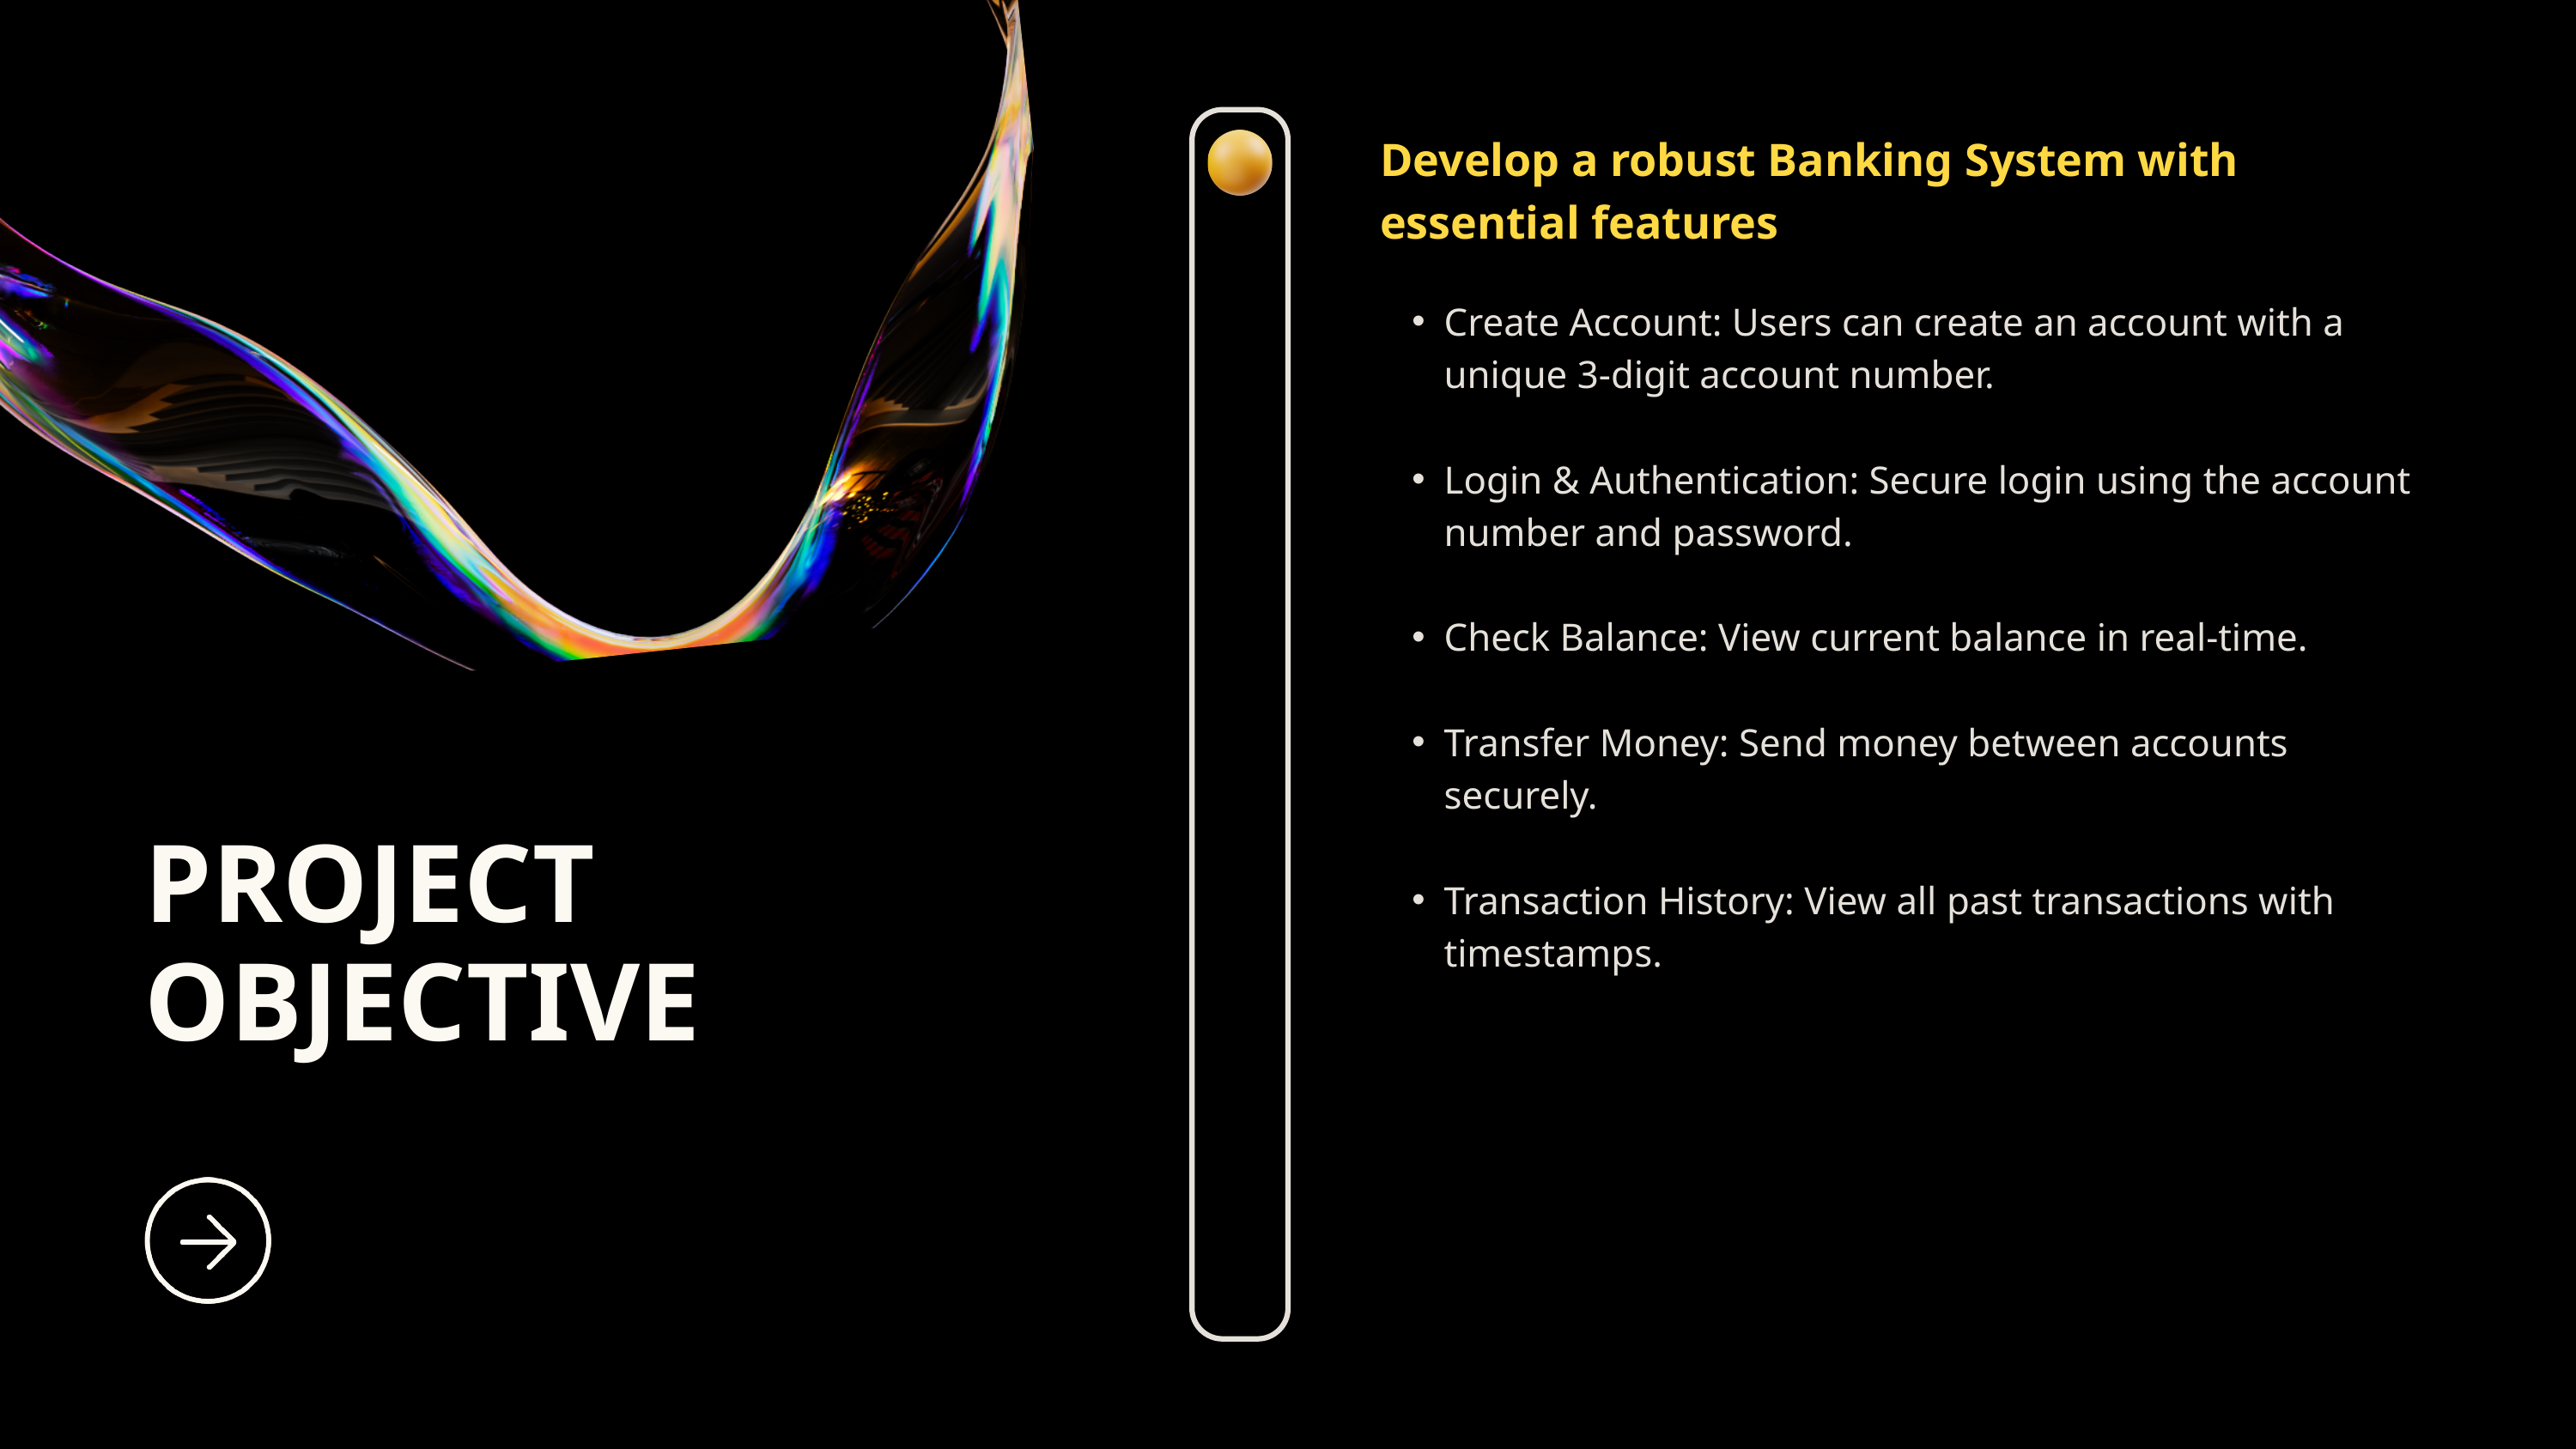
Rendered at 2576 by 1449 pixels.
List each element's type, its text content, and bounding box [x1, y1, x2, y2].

text_box Develop a robust Banking System with essential features [1380, 122, 2432, 248]
text_box Create Account: Users can create an account with a unique 3-digit account number. Login & Authentication: Secure login using the account number and password. Check Balance: View current balance in real-time. Transfer Money: Send money between accounts securely. Transaction History: View all past transactions with timestamps. [1380, 290, 2432, 1080]
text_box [624, 676, 1856, 773]
text_box [1207, 130, 1273, 196]
text_box [0, 0, 1083, 721]
text_box PROJECT OBJECTIVE [144, 826, 969, 1063]
text_box [144, 1177, 271, 1304]
